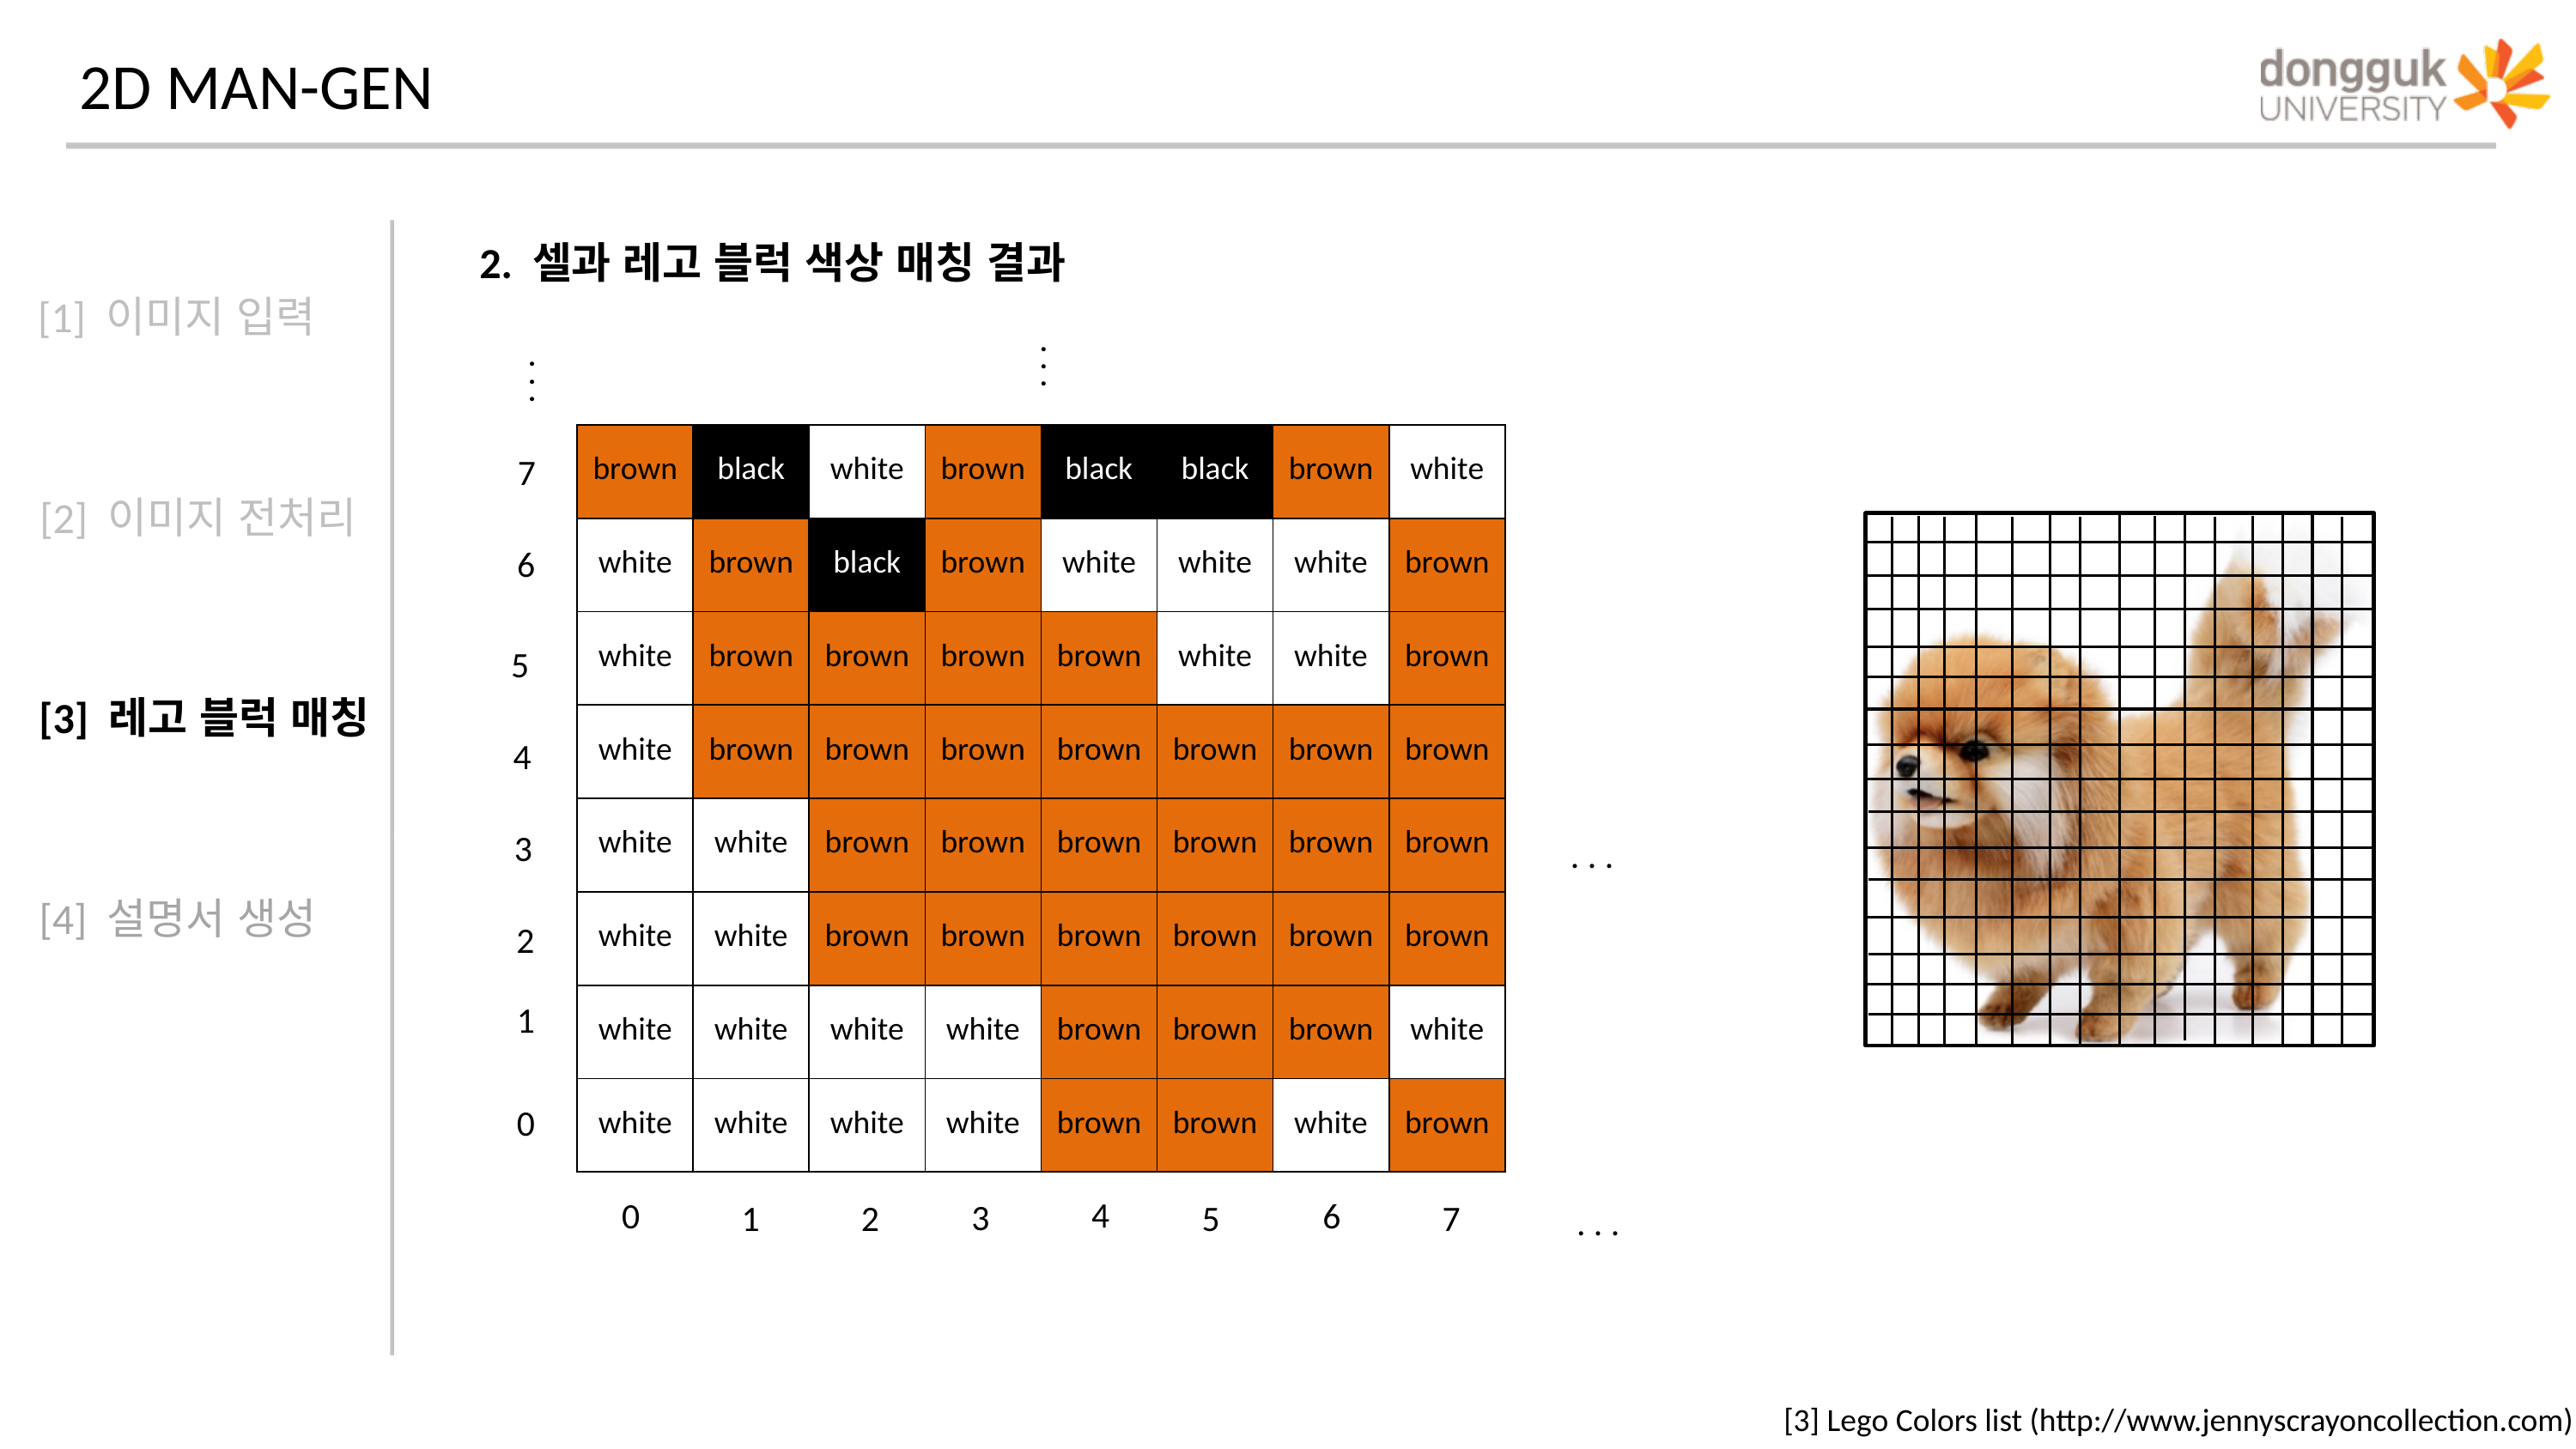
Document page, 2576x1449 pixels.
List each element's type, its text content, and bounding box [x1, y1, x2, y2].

text_box 2. 셀과 레고 블럭 색상 매칭 결과 [466, 228, 1080, 294]
table_cell brown [1273, 706, 1388, 797]
table_cell white [926, 986, 1041, 1078]
text_box 6 [1309, 1186, 1352, 1243]
table_cell brown [1273, 799, 1388, 891]
table_cell brown [926, 706, 1041, 797]
table_cell brown [1157, 893, 1273, 985]
table_cell brown [1157, 799, 1273, 891]
text_box 1 [728, 1189, 770, 1246]
table_cell white [578, 612, 692, 704]
table_cell brown [1273, 986, 1388, 1078]
table_cell brown [1042, 799, 1157, 891]
text_box . . . [1003, 329, 1060, 402]
table_cell brown [1390, 706, 1504, 797]
table_cell brown [1390, 519, 1504, 611]
table_cell white [578, 893, 692, 985]
table_cell brown [810, 706, 925, 780]
table_cell brown [926, 893, 1041, 985]
table_cell brown [810, 893, 925, 985]
text_box 5 [1188, 1189, 1230, 1246]
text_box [1867, 499, 2373, 1046]
table_cell white [1273, 1079, 1388, 1171]
text_box 7 [505, 443, 547, 499]
text_box 2 [848, 1189, 890, 1246]
table_cell brown [1273, 893, 1388, 985]
text_box 5 [498, 635, 540, 692]
text_box [4] 설명서 생성 [26, 884, 330, 949]
table_cell white [578, 801, 692, 891]
table_cell white [1273, 612, 1388, 704]
text_box 7 [1429, 1189, 1471, 1246]
table_cell brown [926, 519, 1041, 611]
table_cell white [578, 986, 692, 1078]
table_cell black [810, 519, 925, 611]
text_box . . . [1564, 1193, 1696, 1250]
text_box [1] 이미지 입력 [25, 283, 329, 348]
table_cell brown [926, 799, 1041, 891]
table_cell brown [1042, 706, 1157, 797]
table_header brown [578, 426, 692, 518]
text_box [2] 이미지 전처리 [27, 483, 370, 549]
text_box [2261, 38, 2551, 133]
table_cell brown [926, 612, 1041, 704]
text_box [66, 136, 2496, 156]
table_cell brown [1390, 1079, 1504, 1171]
text_box 0 [504, 1094, 546, 1150]
table_header brown [1273, 426, 1388, 518]
text_box . . . [491, 343, 548, 416]
table_cell white [694, 1079, 808, 1171]
table_cell brown [1390, 799, 1504, 891]
text_box 2 [503, 910, 545, 967]
table_header white [810, 426, 925, 518]
table_header black [1157, 426, 1273, 518]
text_box 6 [504, 535, 546, 591]
picture [387, 793, 397, 1355]
table_cell brown [1157, 706, 1273, 797]
text_box 4 [500, 727, 542, 780]
text_box [3] Lego Colors list (http://www.jennyscrayoncollection.com) [1771, 1392, 2576, 1445]
text_box [3] 레고 블럭 매칭 [26, 684, 383, 749]
table_cell brown [810, 801, 925, 891]
table_cell brown [694, 706, 808, 780]
table_cell brown [1390, 893, 1504, 985]
table_header white [1390, 426, 1504, 518]
table_header black [694, 426, 808, 518]
table_cell white [578, 706, 692, 780]
text_box 1 [504, 991, 546, 1046]
table_cell white [694, 801, 808, 891]
table_cell white [694, 893, 808, 985]
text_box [0, 781, 960, 793]
picture [387, 221, 397, 781]
text_box 0 [609, 1186, 651, 1243]
table_cell brown [1042, 986, 1157, 1078]
table_cell white [926, 1079, 1041, 1171]
text_box . . . [1558, 826, 1690, 882]
text_box 4 [1078, 1185, 1121, 1242]
table_cell brown [1042, 612, 1157, 704]
text_box 3 [958, 1188, 1000, 1245]
table_cell brown [1390, 612, 1504, 704]
table_cell brown [810, 612, 925, 704]
text_box 3 [501, 819, 544, 876]
text_box 2D MAN-GEN [66, 39, 494, 129]
table_cell white [810, 1079, 925, 1171]
table_header brown [926, 426, 1041, 518]
table_cell white [1390, 986, 1504, 1078]
table_cell brown [1042, 1079, 1157, 1171]
table_cell white [694, 986, 808, 1078]
table_cell white [1157, 519, 1273, 611]
table_cell brown [1042, 893, 1157, 985]
table_cell white [578, 1079, 692, 1171]
table_cell brown [694, 612, 808, 704]
table_cell brown [1157, 986, 1273, 1078]
table_cell white [578, 519, 692, 611]
table_header black [1042, 426, 1157, 518]
table_cell white [810, 986, 925, 1078]
table_cell brown [1157, 1079, 1273, 1171]
table_cell white [1273, 519, 1388, 611]
table_cell white [1157, 612, 1273, 704]
table_cell white [1042, 519, 1157, 611]
table_cell brown [694, 519, 808, 611]
